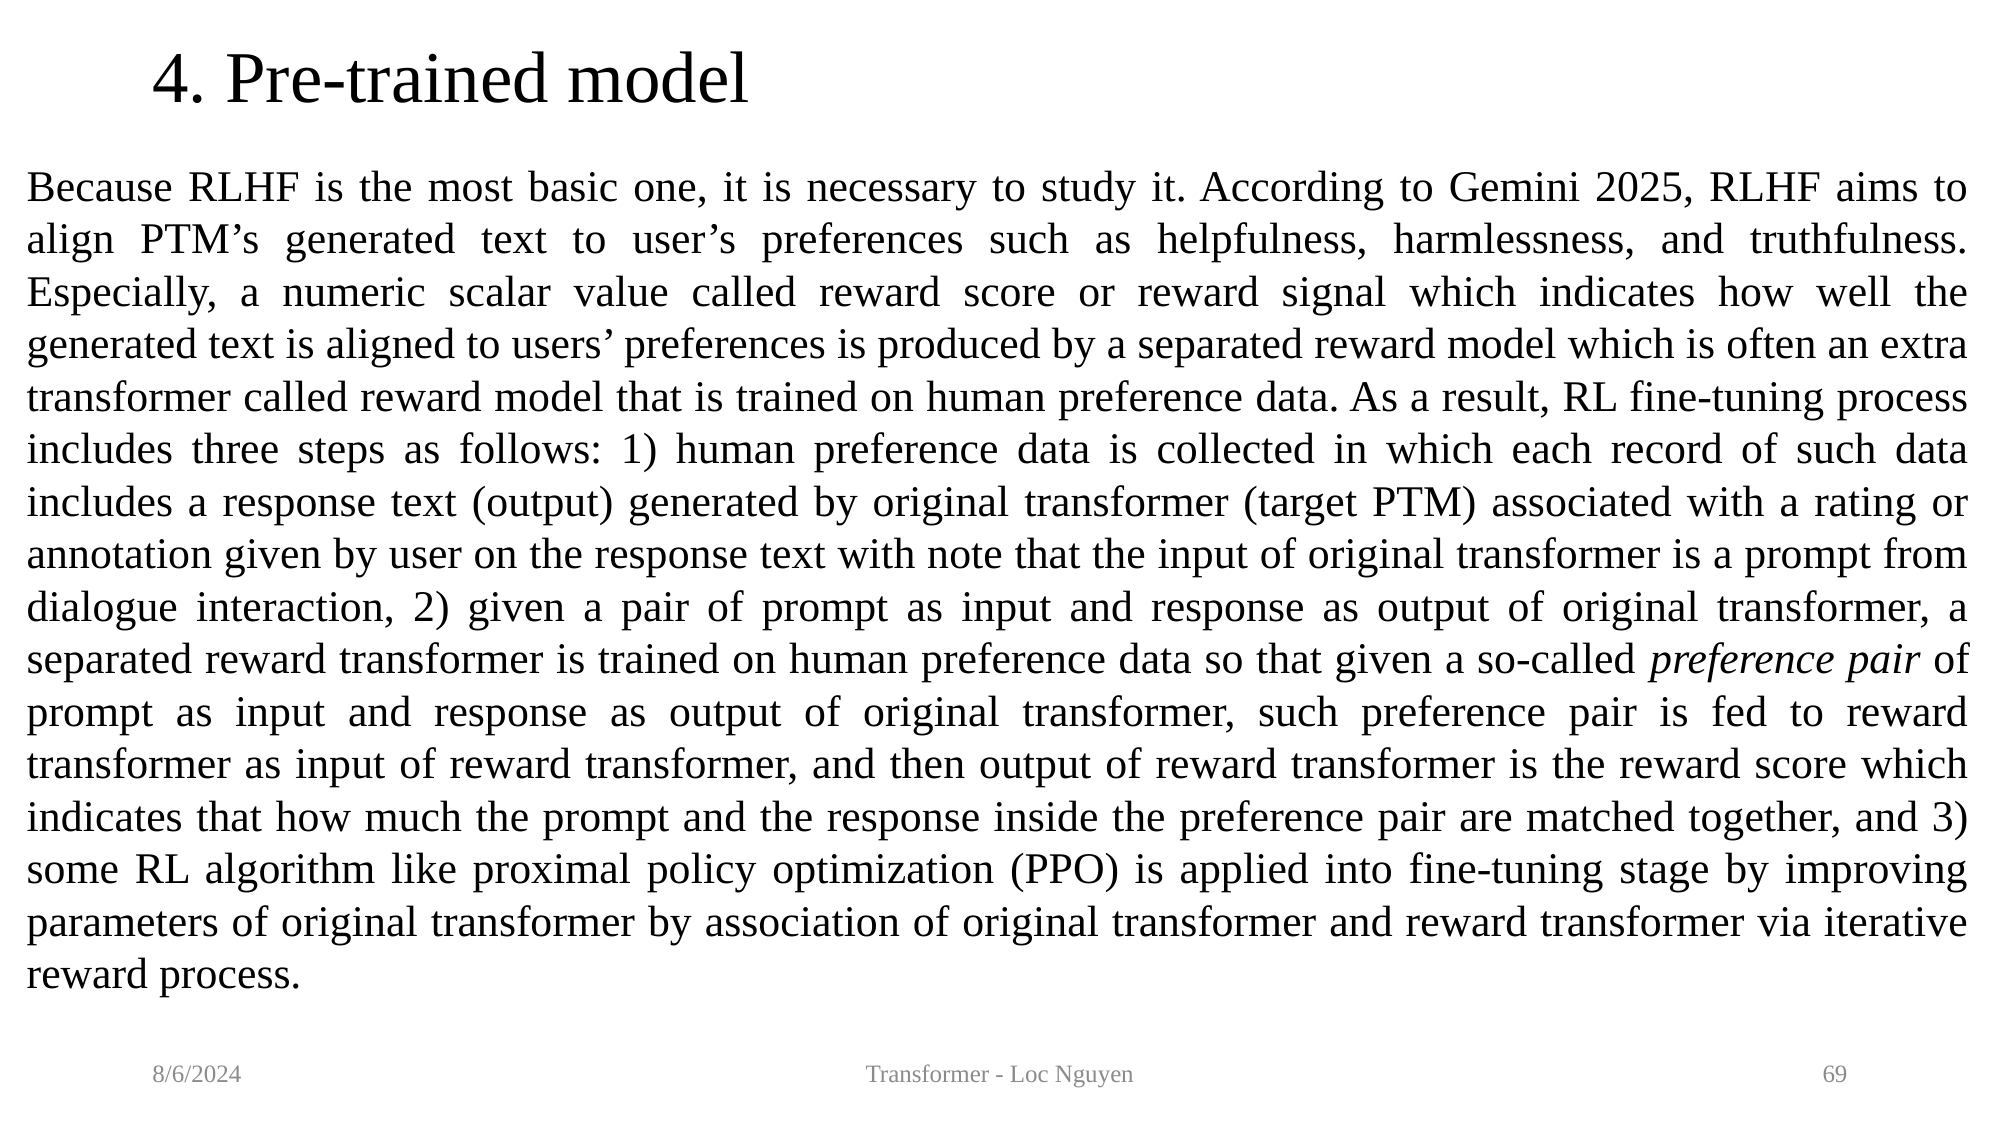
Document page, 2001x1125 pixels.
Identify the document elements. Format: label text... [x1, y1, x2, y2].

title 4. Pre-trained model [137, 19, 1863, 128]
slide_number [137, 1042, 588, 1103]
footer Transformer - Loc Nguyen [662, 1042, 1338, 1103]
list Because RLHF is the most basic one, it is necessary to study it. According to Gemini 2025, RLHF aims to align PTM’s generated text to user’s preferences such as helpfulness, harmlessness, and truthfulness. Especially, a numeric scalar value called reward score or reward signal which indicates how well the generated text is aligned to users’ preferences is produced by a separated reward model which is often an extra transformer called reward model that is trained on human preference data. As a result, RL fine-tuning process includes three steps as follows: 1) human preference data is collected in which each record of such data includes a response text (output) generated by original transformer (target PTM) associated with a rating or annotation given by user on the response text with note that the input of original transformer is a prompt from dialogue interaction, 2) given a pair of prompt as input and response as output of original transformer, a separated reward transformer is trained on human preference data so that given a so-called preference pair of prompt as input and response as output of original transformer, such preference pair is fed to reward transformer as input of reward transformer, and then output of reward transformer is the reward score which indicates that how much the prompt and the response inside the preference pair are matched together, and 3) some RL algorithm like proximal policy optimization (PPO) is applied into fine-tuning stage by improving parameters of original transformer by association of original transformer and reward transformer via iterative reward process. [11, 149, 1985, 1000]
slide_number 69 [1412, 1042, 1863, 1103]
